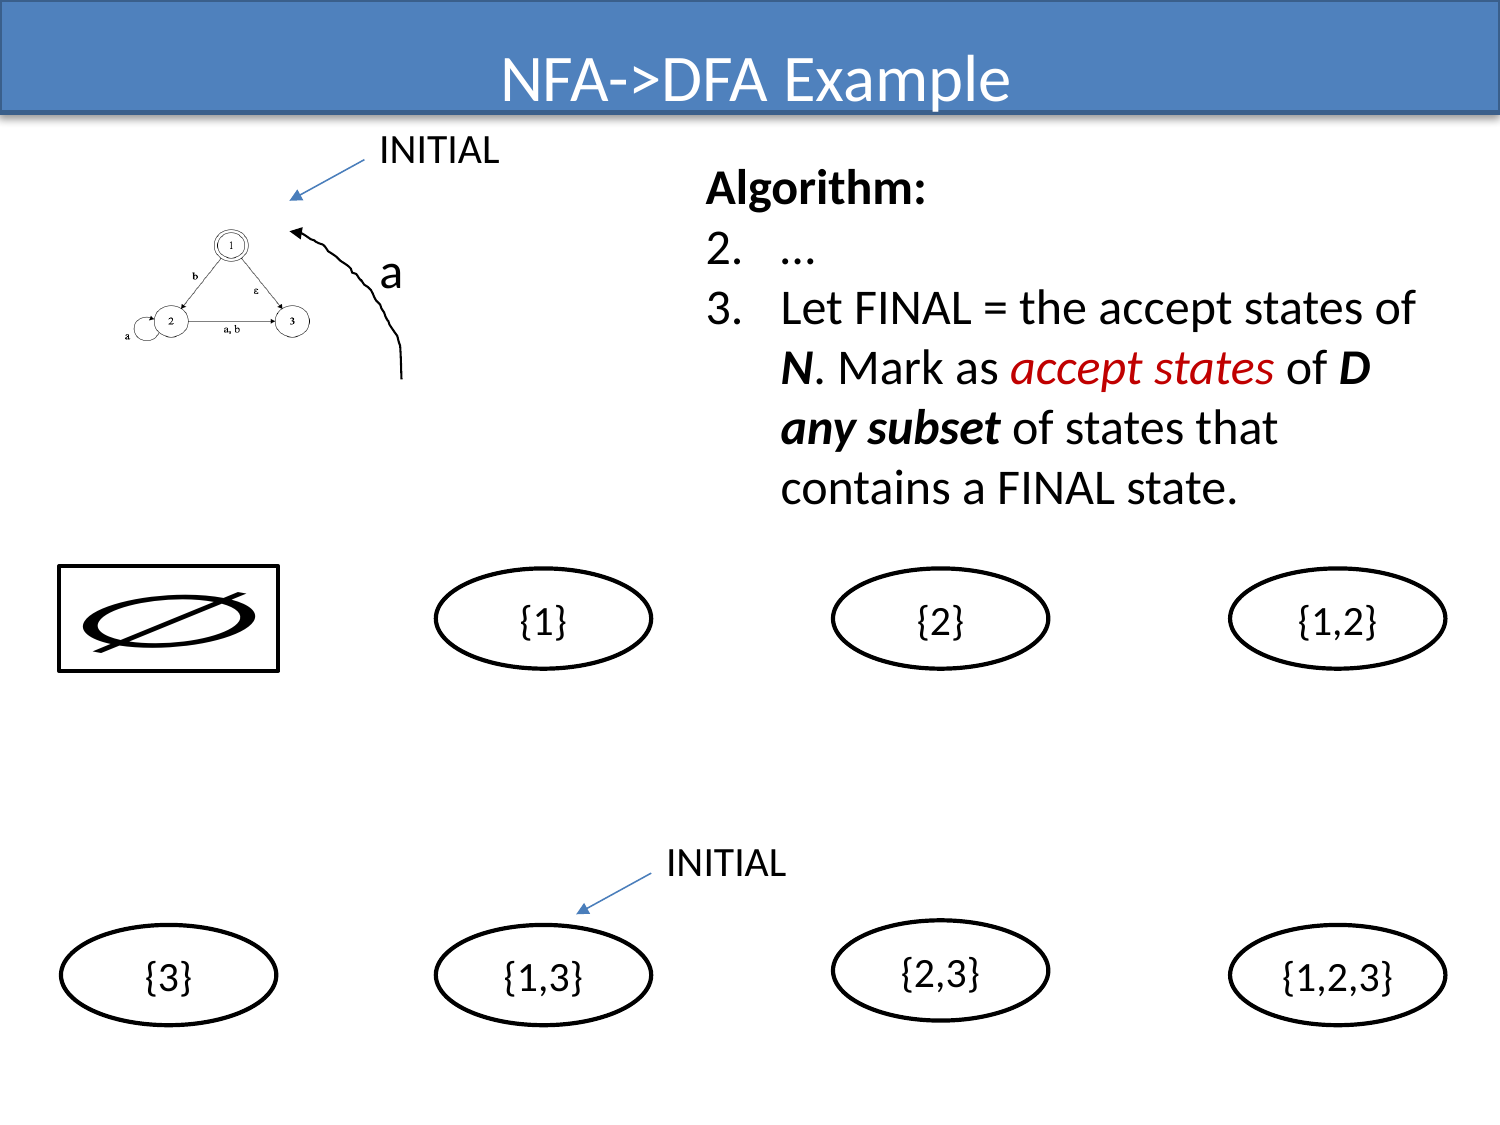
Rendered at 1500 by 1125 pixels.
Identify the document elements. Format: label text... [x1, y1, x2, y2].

text_box INITIAL [364, 114, 563, 179]
title NFA->DFA Example [81, 0, 1432, 169]
text_box {1,2,3} [1227, 922, 1448, 1028]
text_box INITIAL [651, 827, 850, 893]
text_box {2,3} [830, 918, 1051, 1023]
text_box Algorithm: … Let FINAL = the accept states of N. Mark as accept states of D any subset of states that contains a FINAL state. [690, 146, 1441, 522]
text_box {1} [433, 566, 654, 671]
text_box {2} [830, 566, 1051, 671]
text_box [575, 872, 652, 915]
text_box {3} [58, 922, 279, 1028]
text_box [289, 159, 365, 201]
text_box {1,3} [433, 922, 654, 1028]
picture [1, 168, 459, 482]
text_box {1,2} [1227, 566, 1448, 671]
